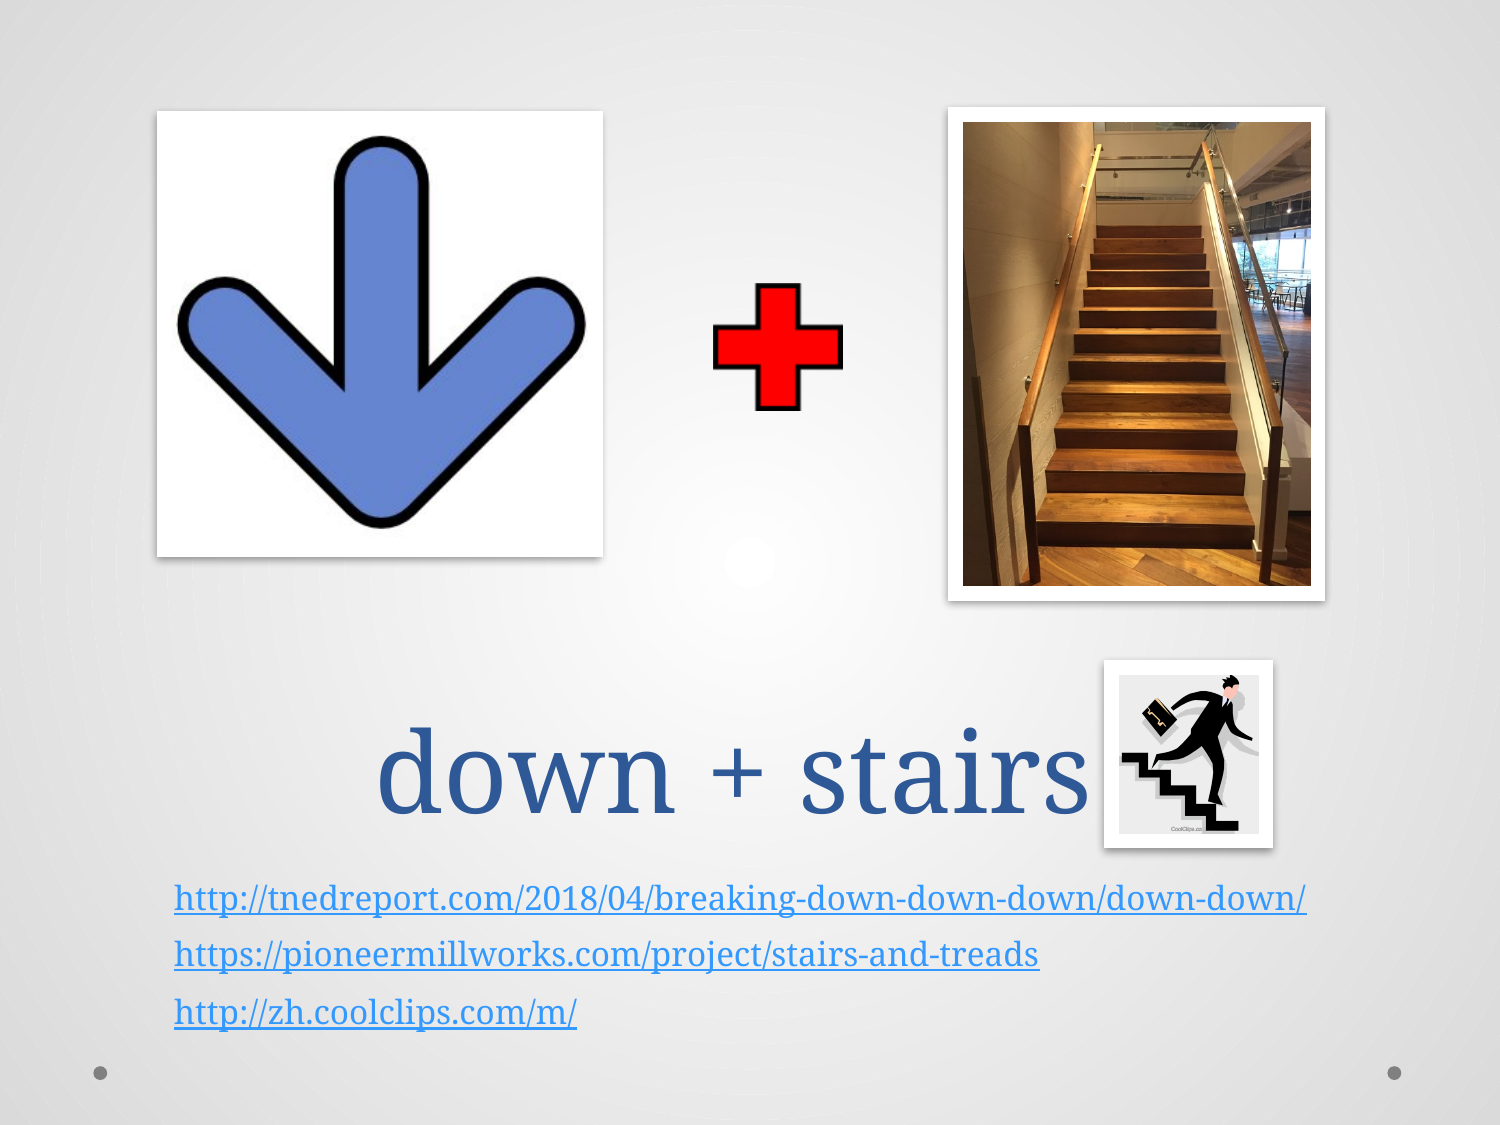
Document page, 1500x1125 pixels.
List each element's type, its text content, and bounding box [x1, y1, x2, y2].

picture [962, 121, 1311, 587]
picture [713, 283, 843, 411]
text_box http://zh.coolclips.com/m/ [159, 984, 910, 1044]
picture [1118, 674, 1259, 834]
title down + stairs [58, 581, 1409, 844]
text_box https://pioneermillworks.com/project/stairs-and-treads [159, 925, 1397, 986]
text_box http://tnedreport.com/2018/04/breaking-down-down-down/down-down/ [159, 869, 1409, 930]
picture [170, 125, 589, 544]
